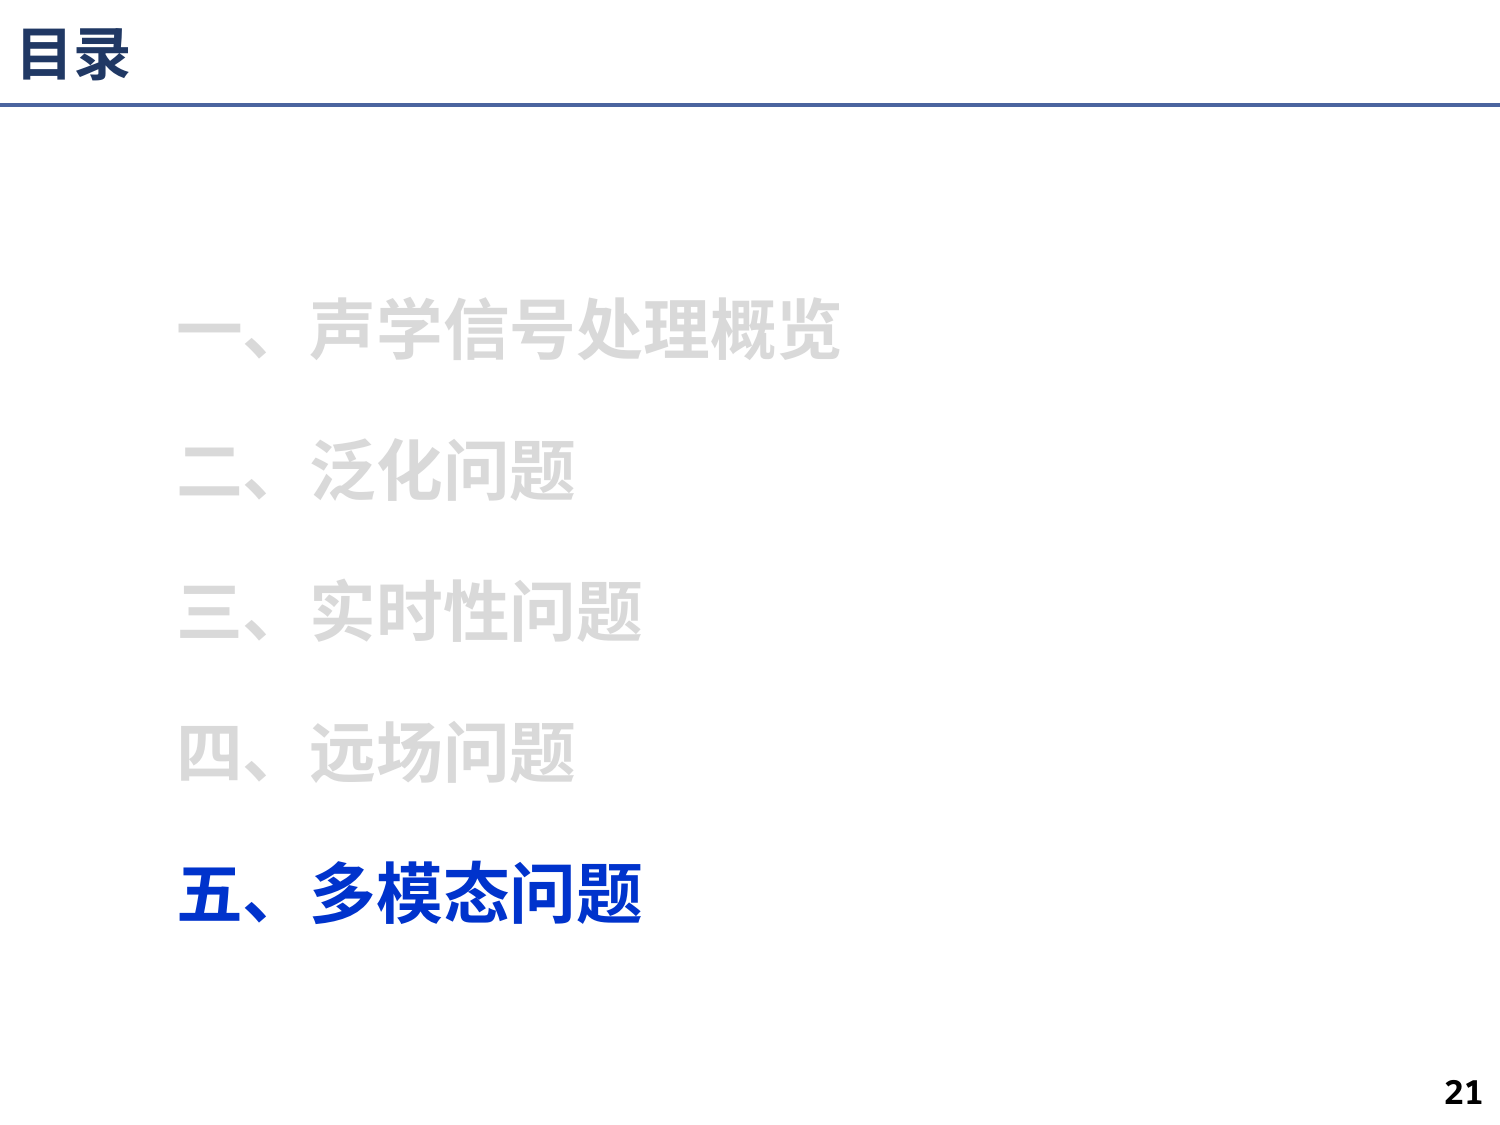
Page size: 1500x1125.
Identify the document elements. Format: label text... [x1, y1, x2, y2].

slide_number 21 [1161, 1063, 1499, 1124]
list 一、声学信号处理概览 二、泛化问题 三、实时性问题 四、远场问题 五、多模态问题 [161, 240, 1500, 1125]
title 目录 [0, 11, 1500, 101]
